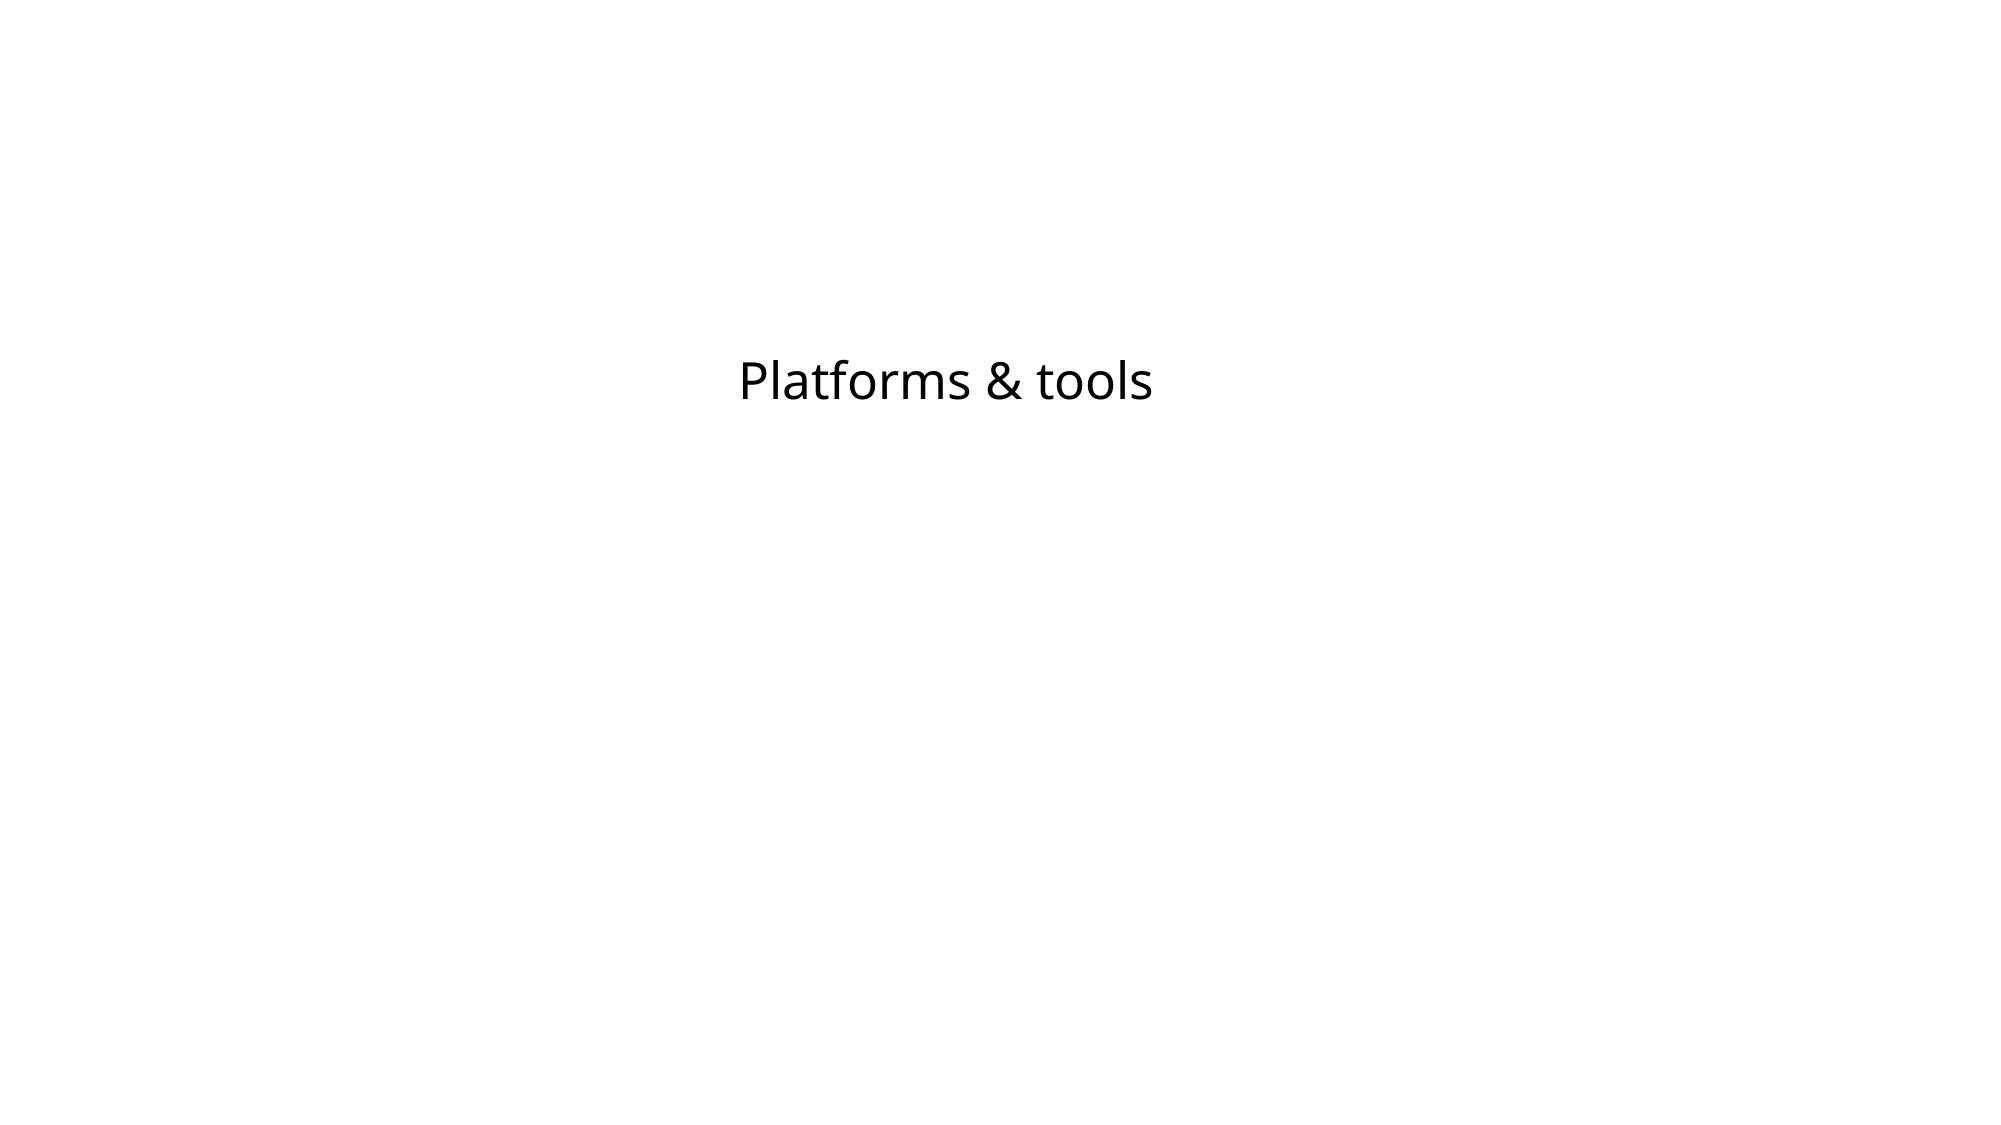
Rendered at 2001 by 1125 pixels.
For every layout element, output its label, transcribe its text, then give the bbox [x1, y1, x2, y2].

title Platforms & tools [347, 347, 1546, 419]
